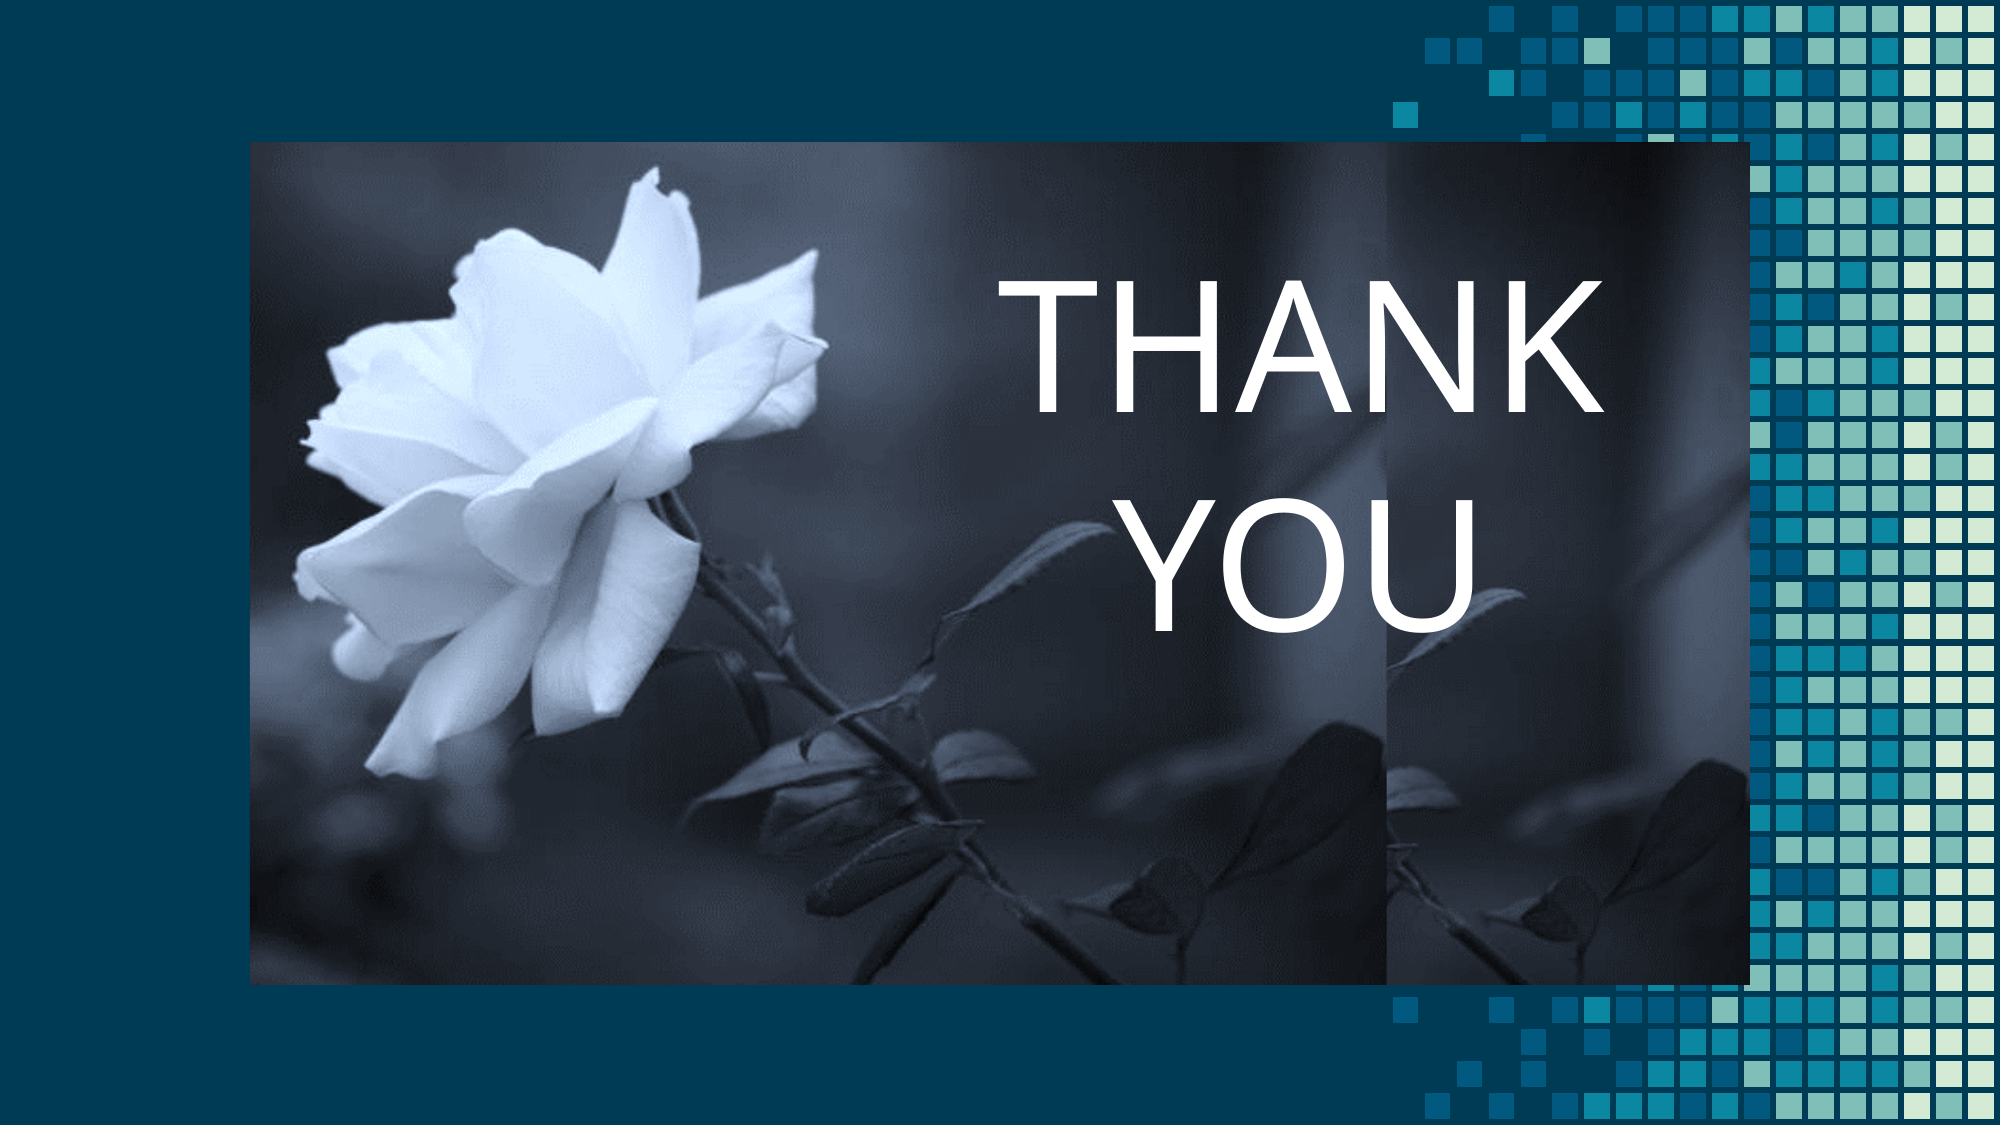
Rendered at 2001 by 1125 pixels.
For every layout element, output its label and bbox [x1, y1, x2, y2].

picture [250, 142, 1751, 985]
